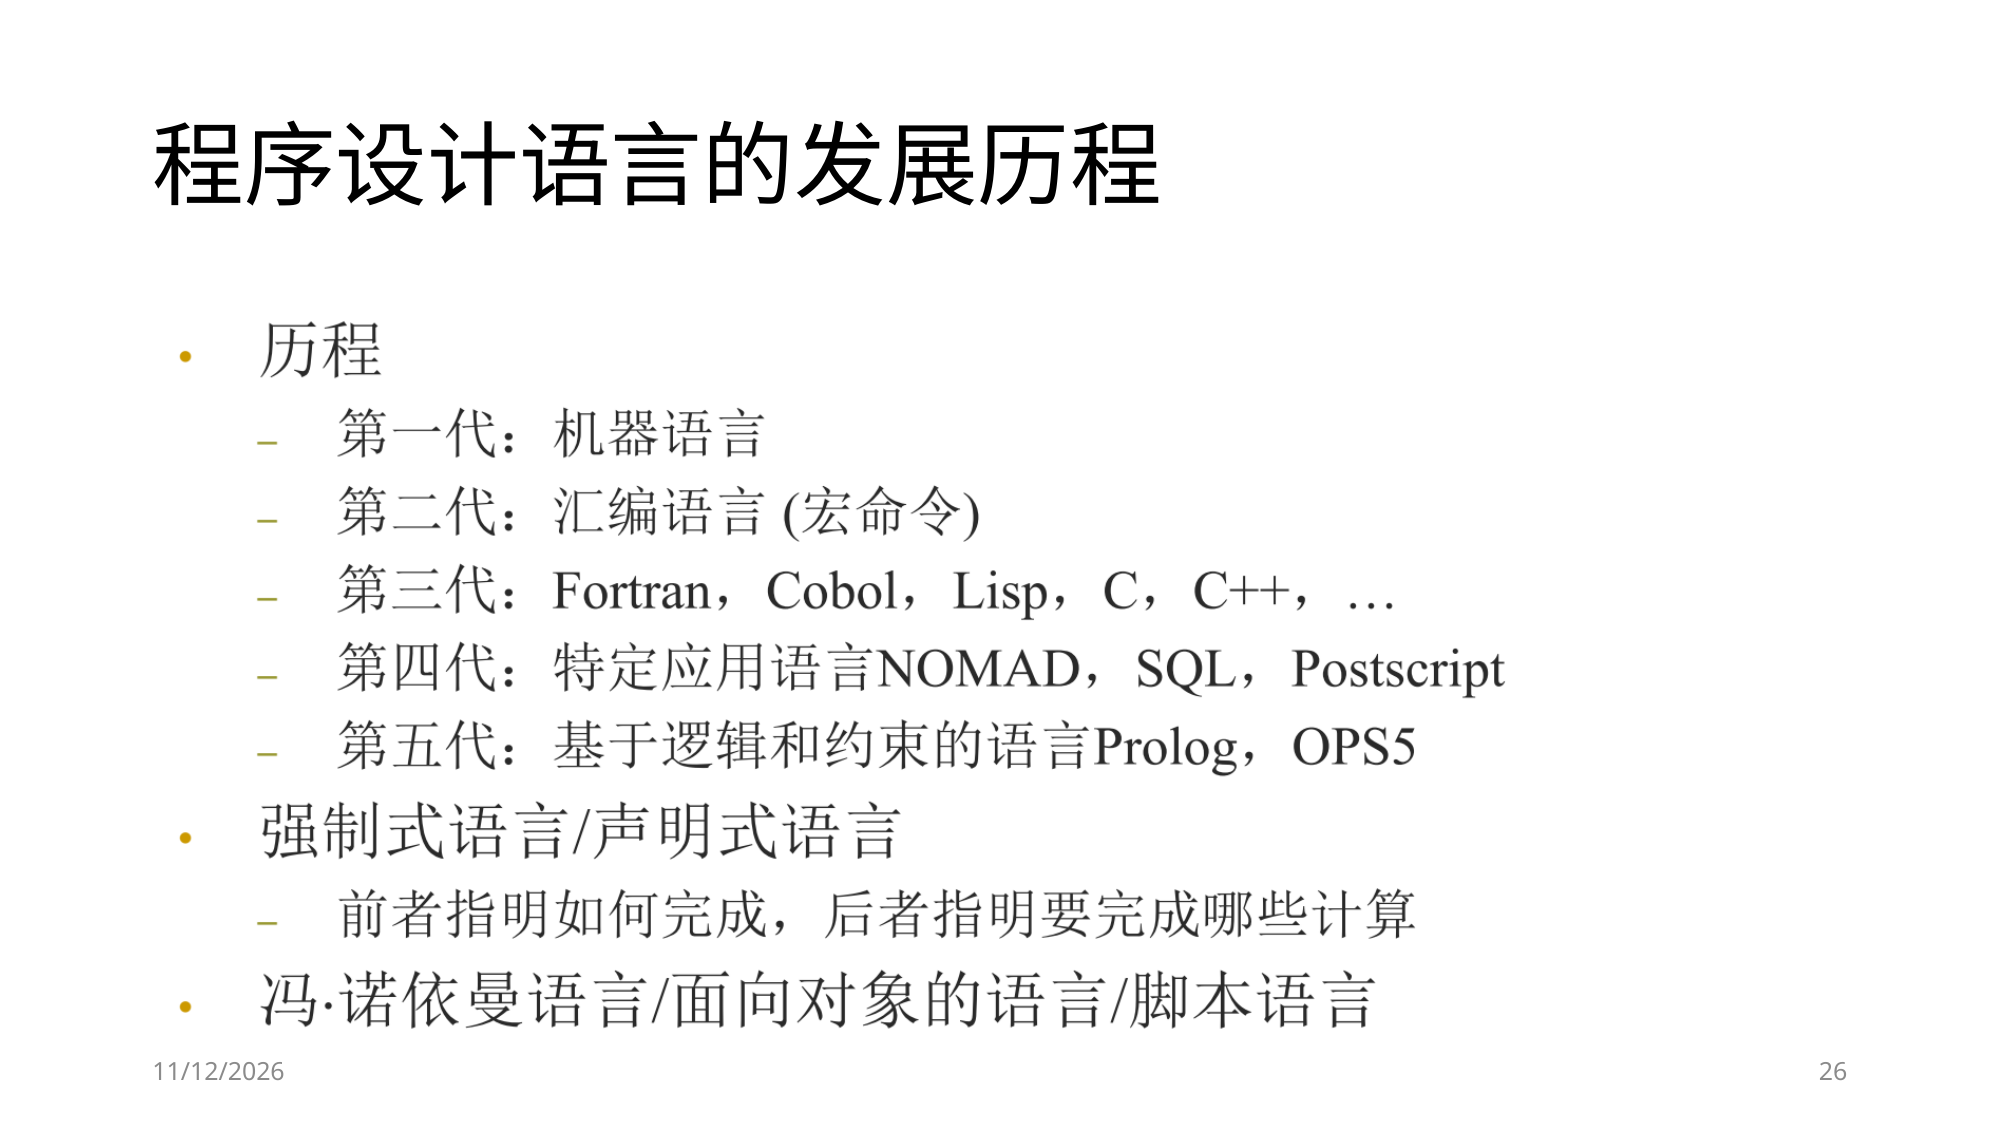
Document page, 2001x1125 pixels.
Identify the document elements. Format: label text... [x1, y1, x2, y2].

title 程序设计语言的发展历程 [137, 59, 1863, 278]
slide_number 26 [1412, 1042, 1863, 1103]
picture [159, 296, 1548, 1054]
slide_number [137, 1042, 588, 1103]
